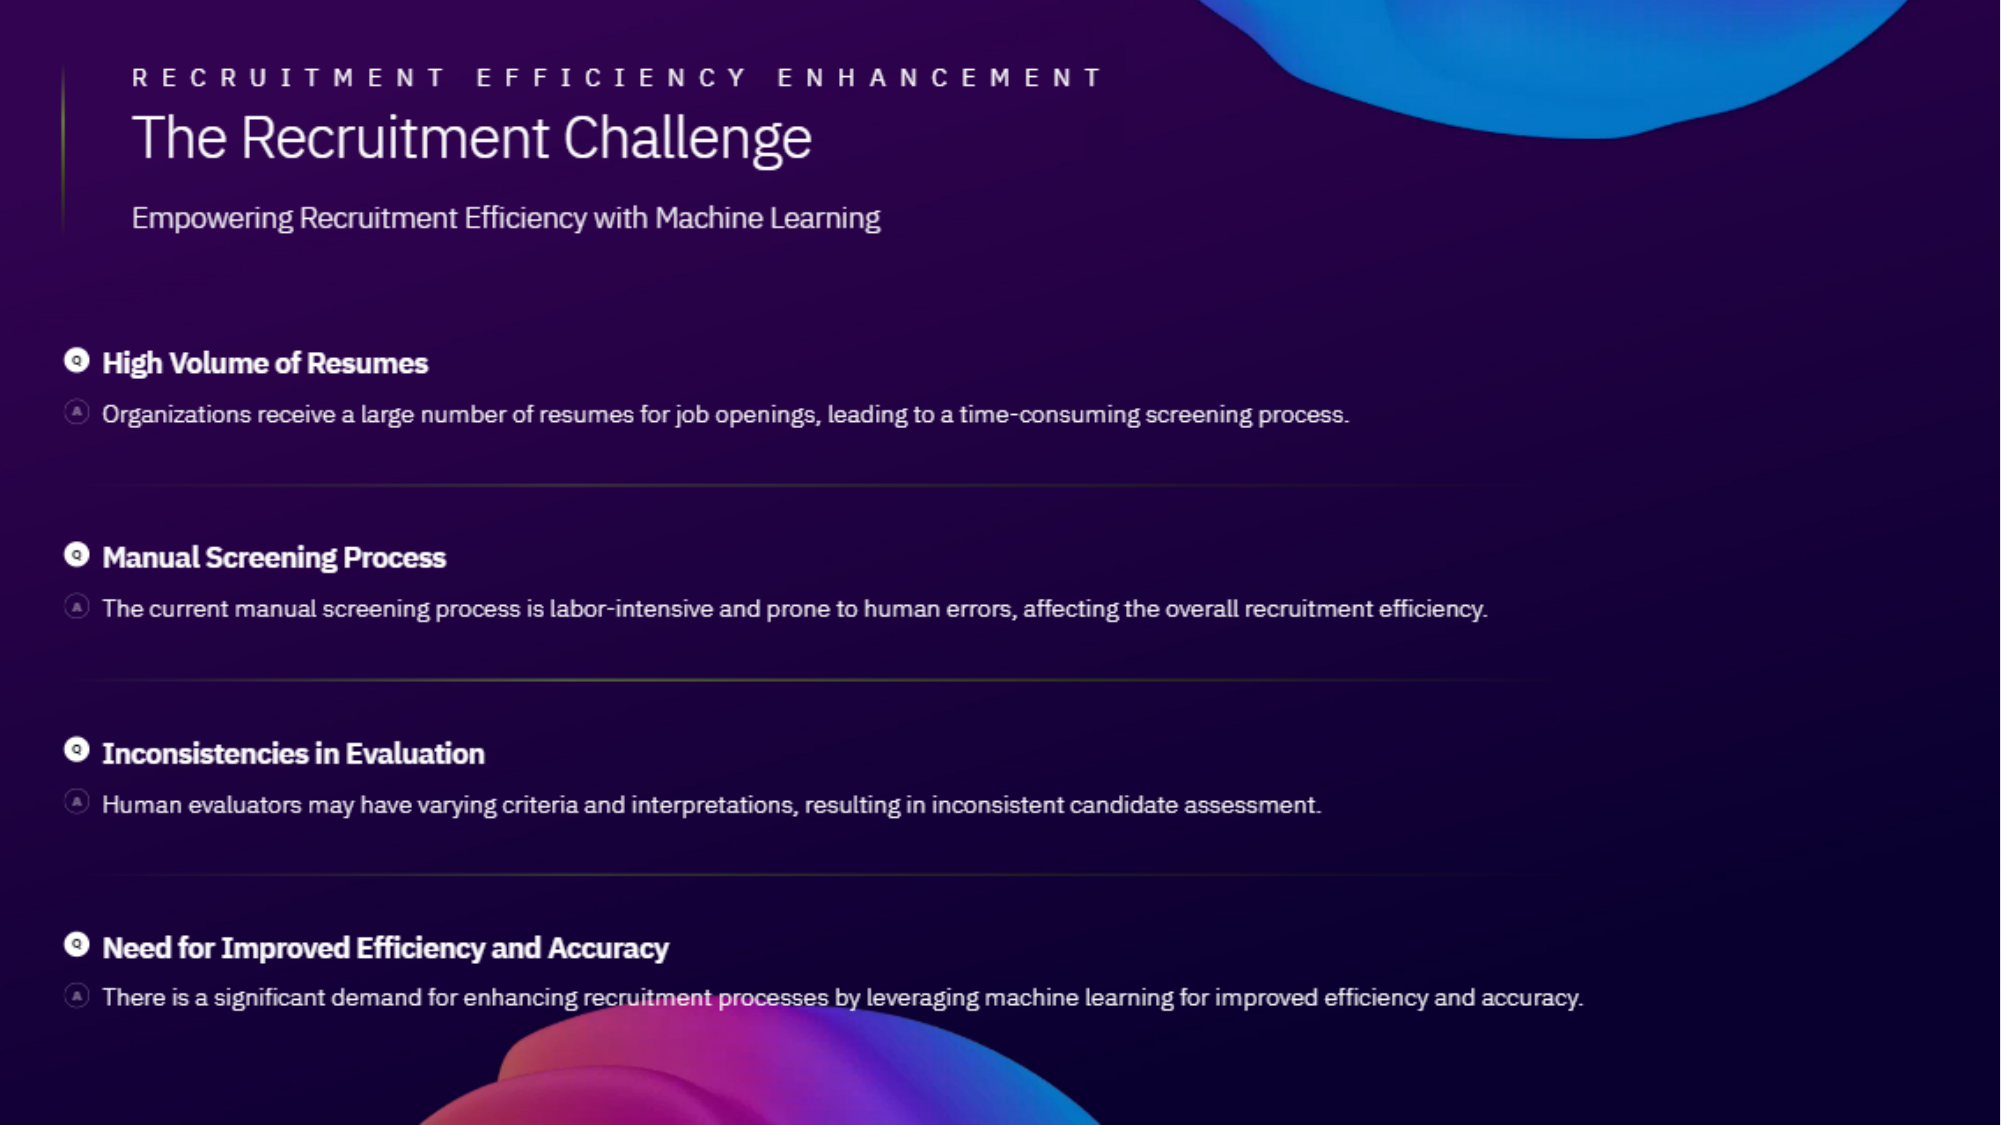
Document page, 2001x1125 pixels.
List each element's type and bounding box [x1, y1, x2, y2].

list [0, 0, 2000, 1125]
